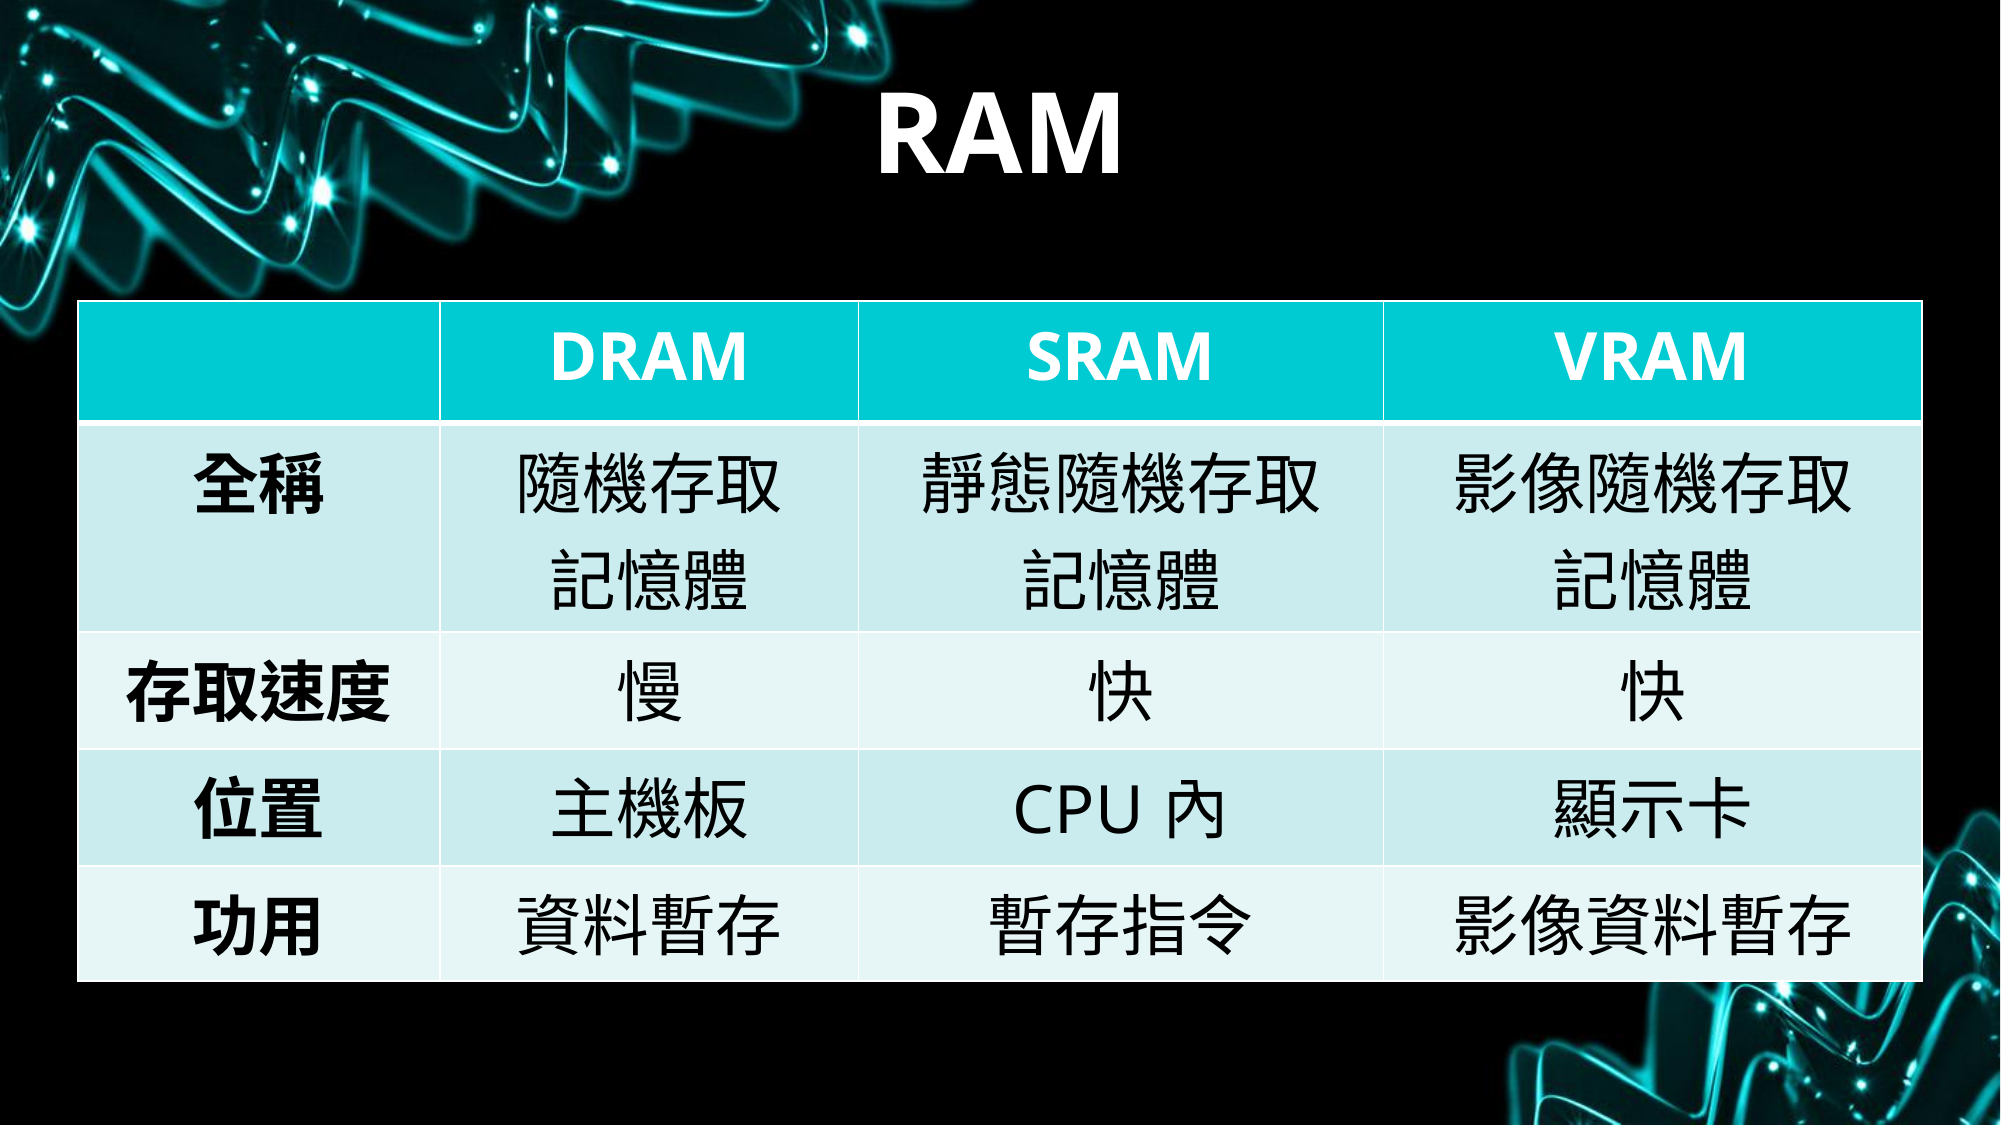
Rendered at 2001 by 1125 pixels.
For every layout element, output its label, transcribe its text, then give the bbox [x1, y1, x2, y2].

table_cell 資料暫存 [441, 867, 858, 980]
table_cell 影像資料暫存 [1384, 867, 1921, 980]
table_cell 存取速度 [79, 633, 439, 748]
table_header [79, 302, 439, 420]
table_header SRAM [859, 302, 1383, 420]
picture [0, 0, 2001, 1125]
table_cell 靜態隨機存取 記憶體 [859, 426, 1383, 631]
table_cell 功用 [79, 867, 439, 980]
table_header DRAM [441, 302, 858, 420]
table_cell 顯示卡 [1384, 750, 1921, 865]
table_cell 主機板 [441, 750, 858, 865]
table_cell 慢 [441, 633, 858, 748]
table_cell 位置 [79, 750, 439, 865]
table_cell 全稱 [79, 426, 439, 631]
table_header VRAM [1384, 302, 1921, 420]
table_cell 快 [1384, 633, 1921, 748]
table_cell 影像隨機存取 記憶體 [1384, 426, 1921, 631]
table_cell 隨機存取 記憶體 [441, 426, 858, 631]
text_box RAM [156, 59, 1844, 197]
table_cell 快 [859, 633, 1383, 748]
table_cell CPU內 [859, 750, 1383, 865]
table_cell 暫存指令 [859, 867, 1383, 980]
